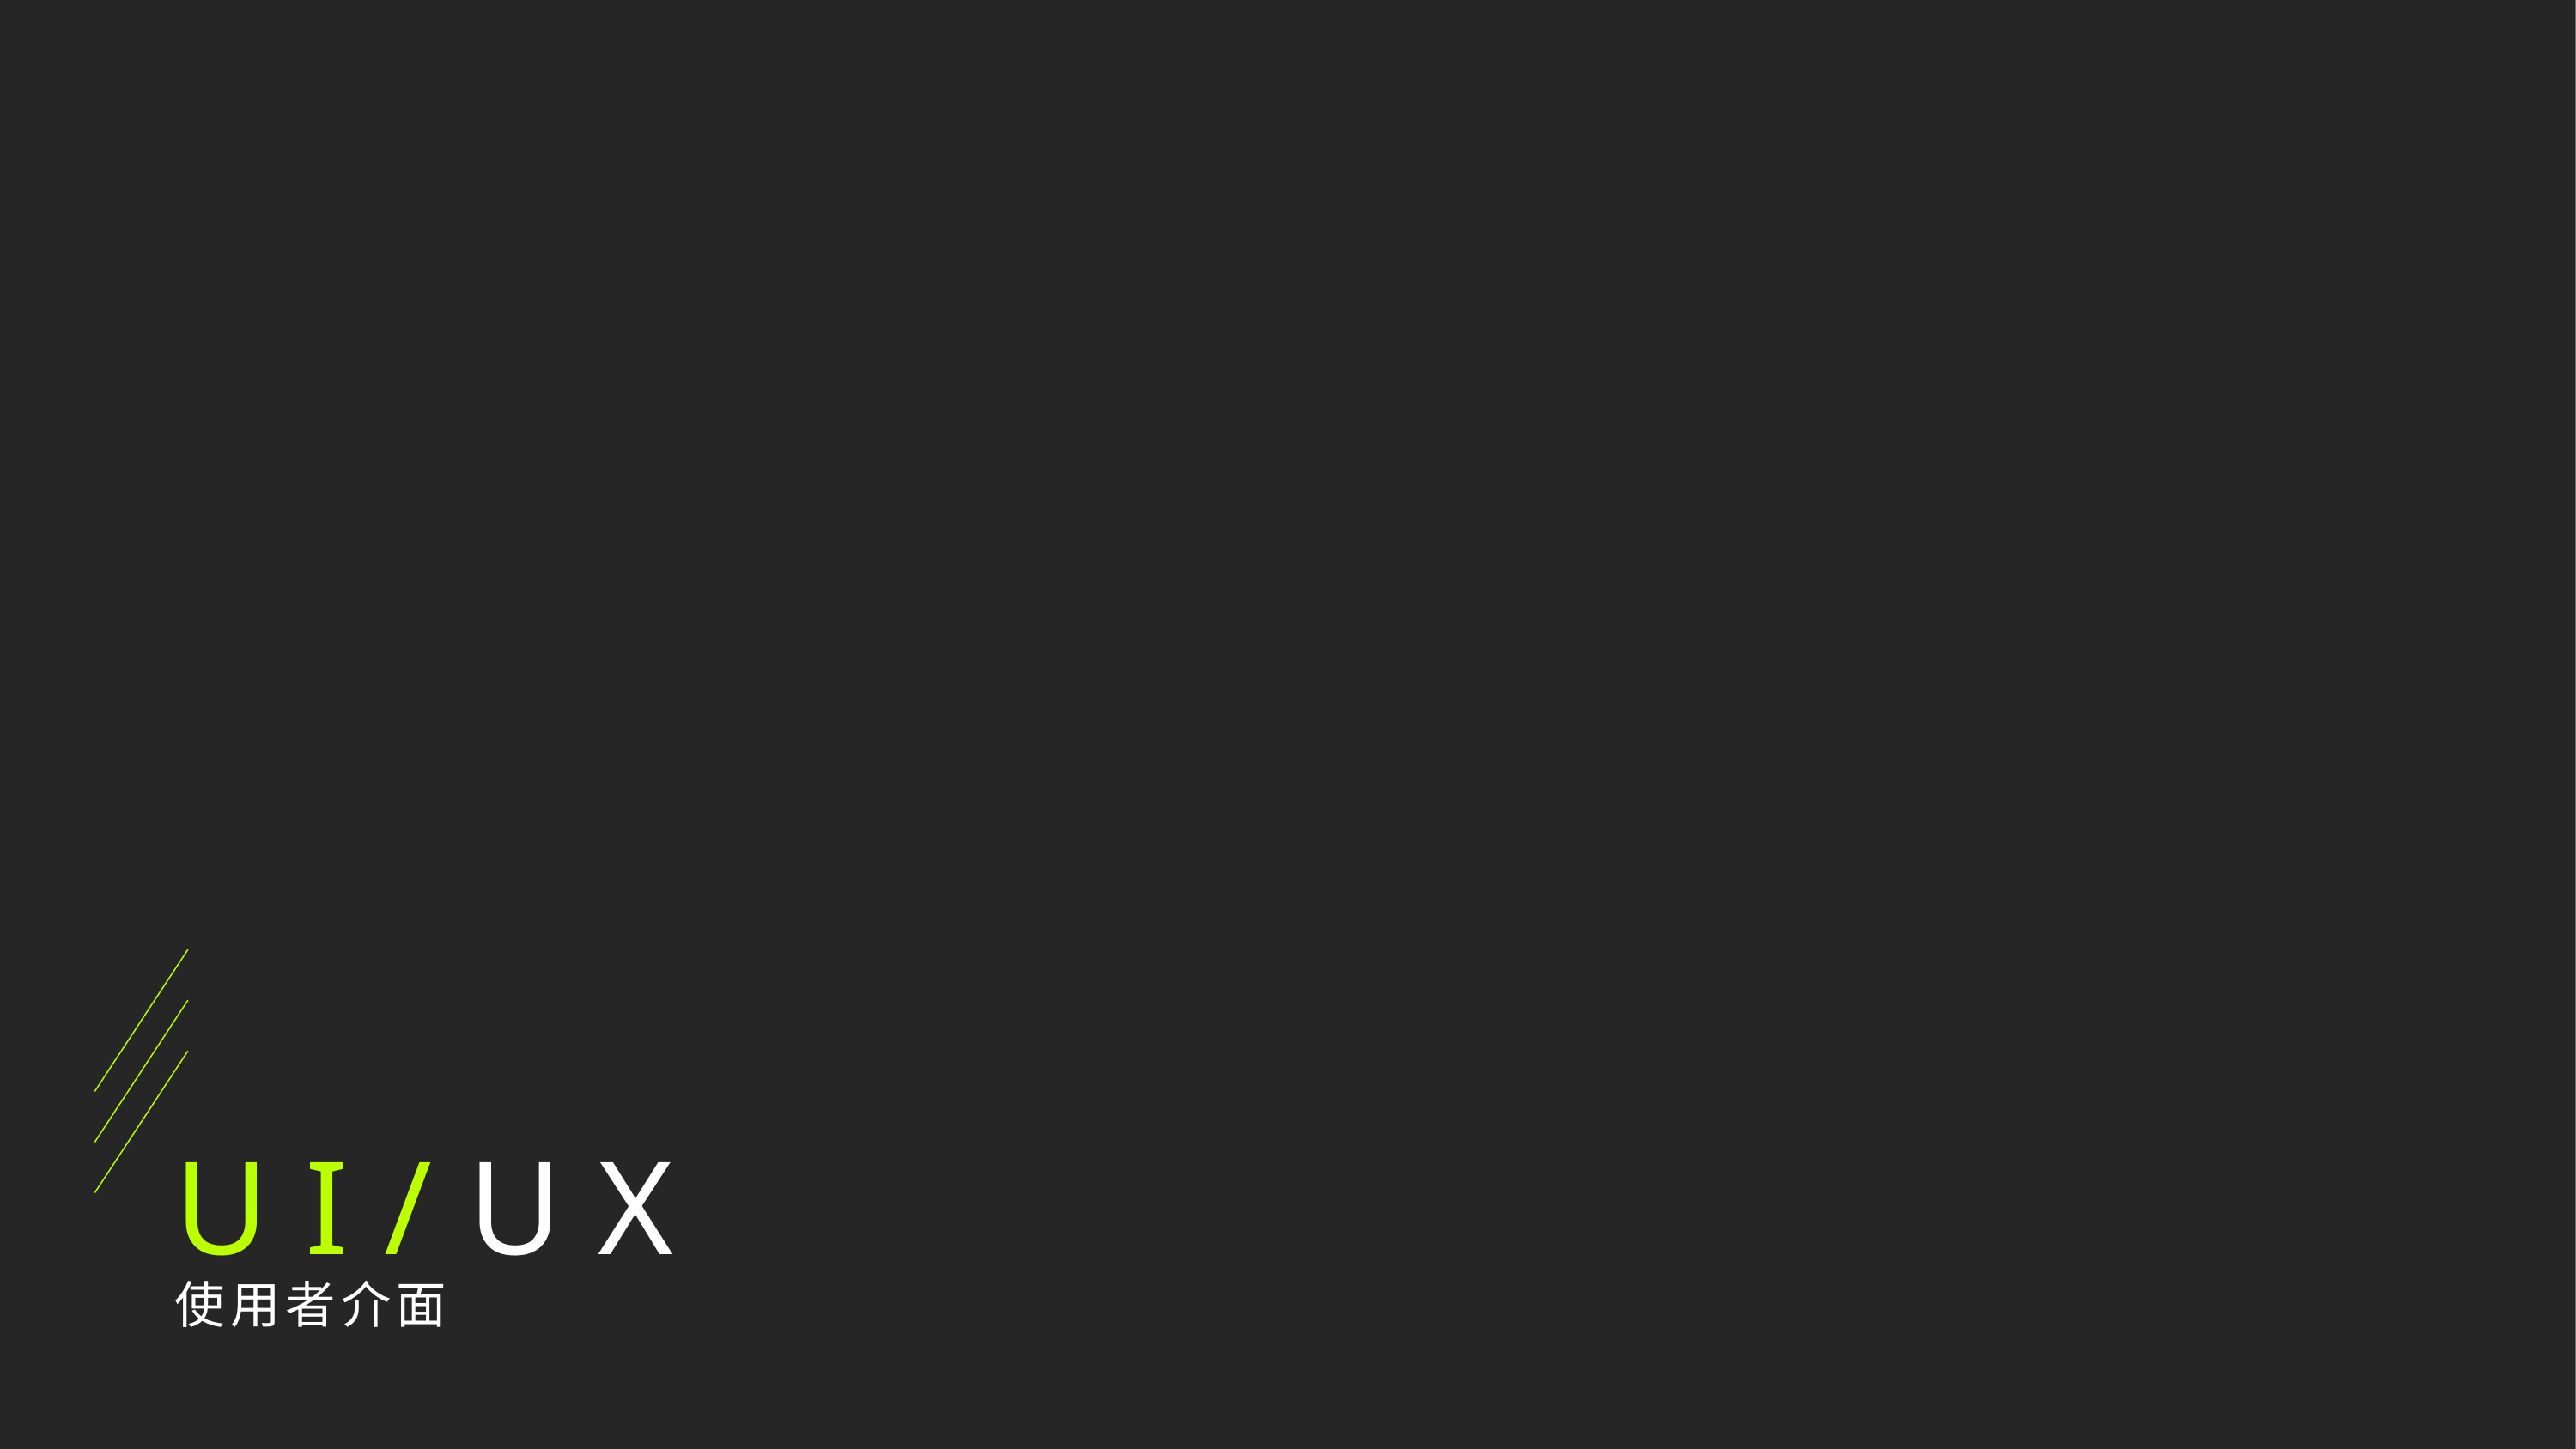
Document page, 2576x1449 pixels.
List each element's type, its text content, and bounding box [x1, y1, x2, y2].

title UI/UX [151, 1088, 2062, 1293]
list 使用者介面 [151, 1261, 2049, 1343]
